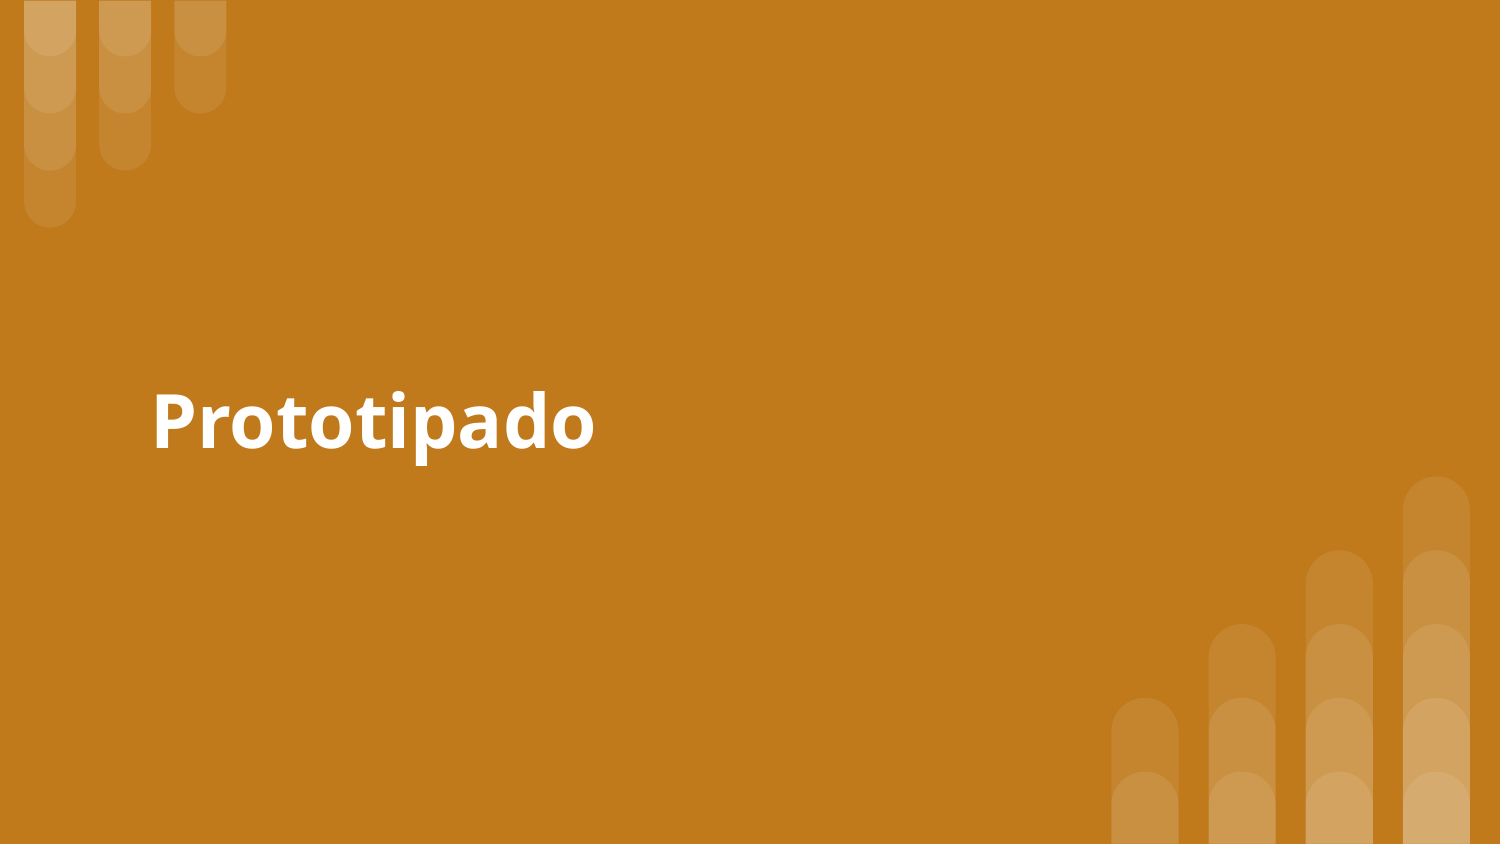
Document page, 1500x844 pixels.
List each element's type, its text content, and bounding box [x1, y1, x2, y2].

title Prototipado [135, 264, 1097, 572]
